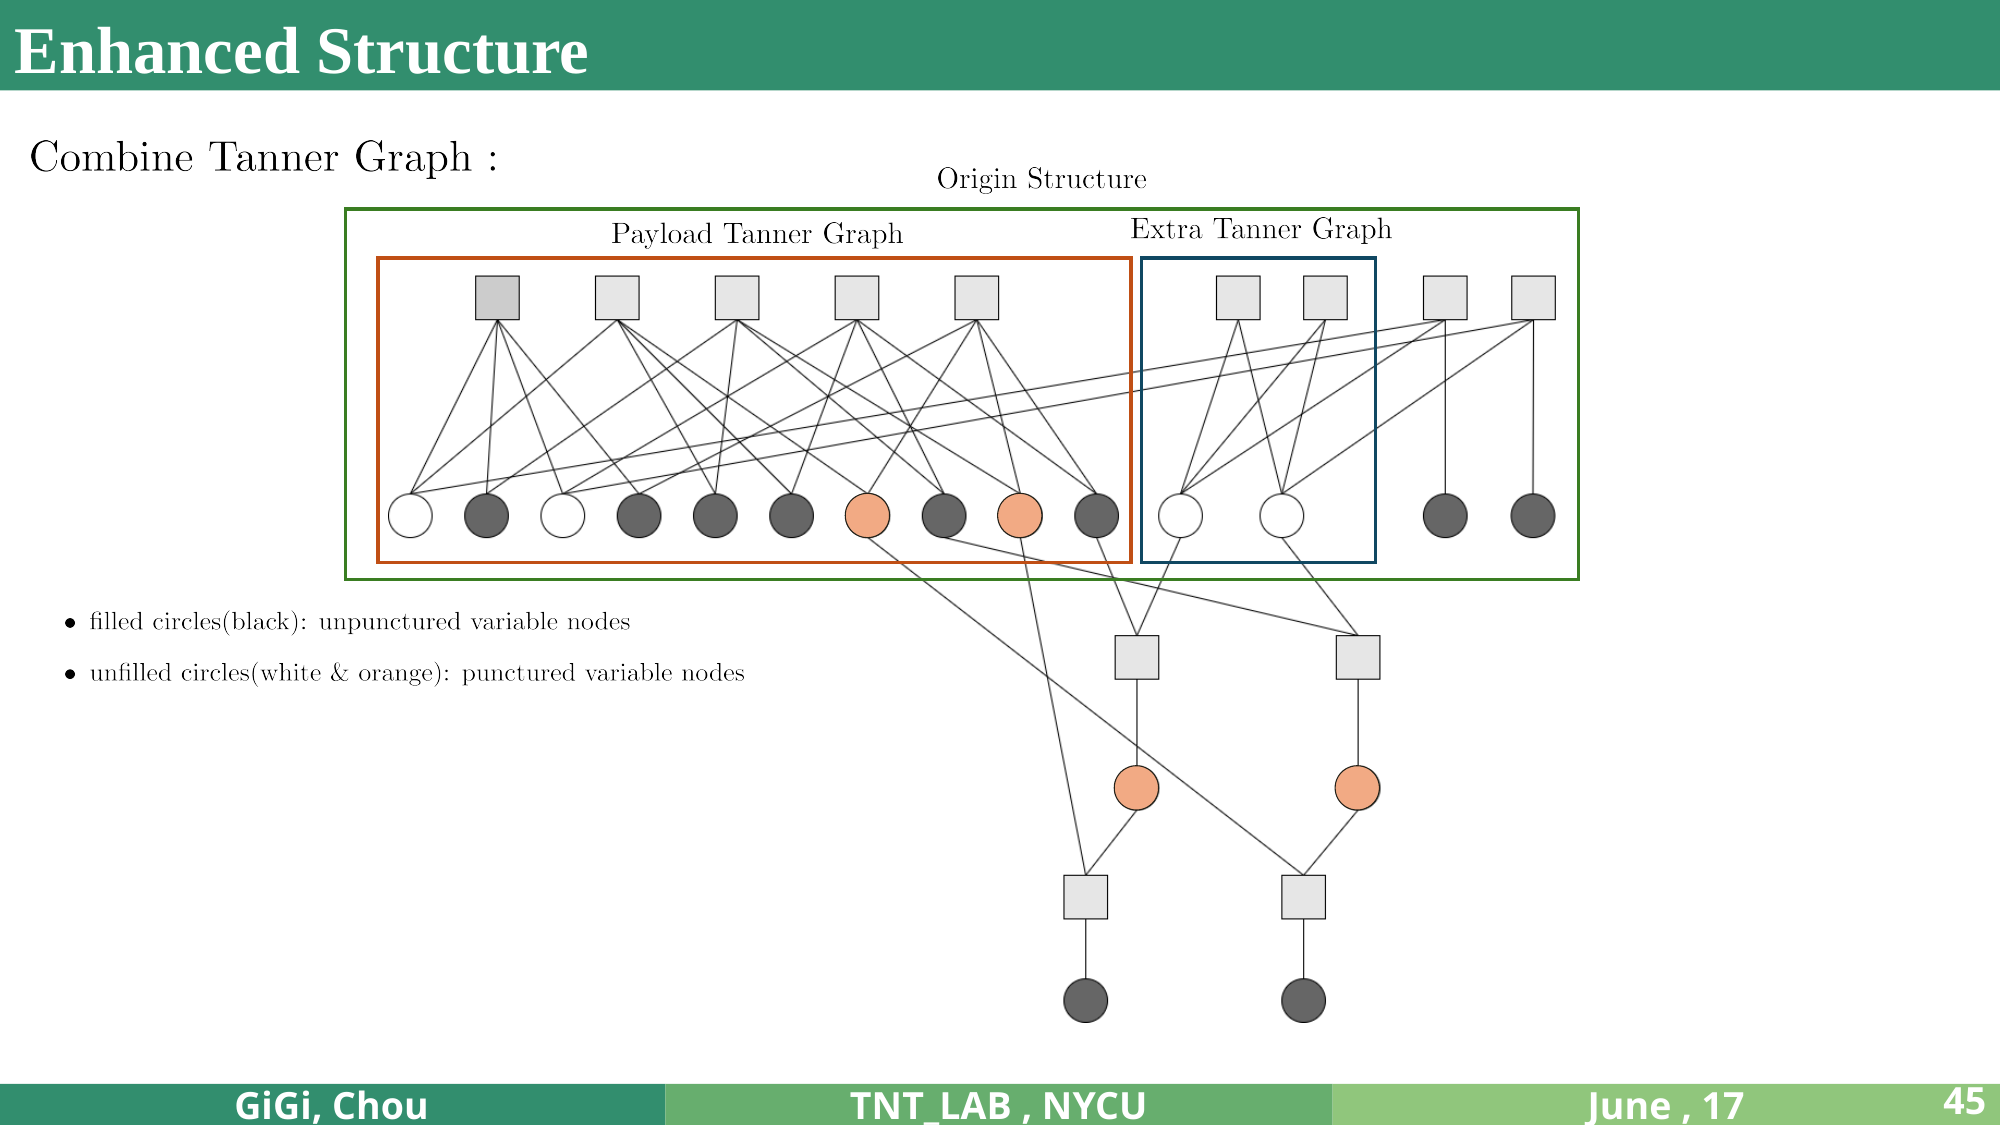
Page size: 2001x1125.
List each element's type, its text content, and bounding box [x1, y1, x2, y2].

picture [937, 166, 1147, 194]
picture [30, 139, 496, 179]
text_box Enhanced Structure [0, 0, 1746, 95]
picture [64, 217, 1557, 1023]
text_box [344, 207, 1580, 581]
slide_number 45 [1551, 1083, 2000, 1121]
